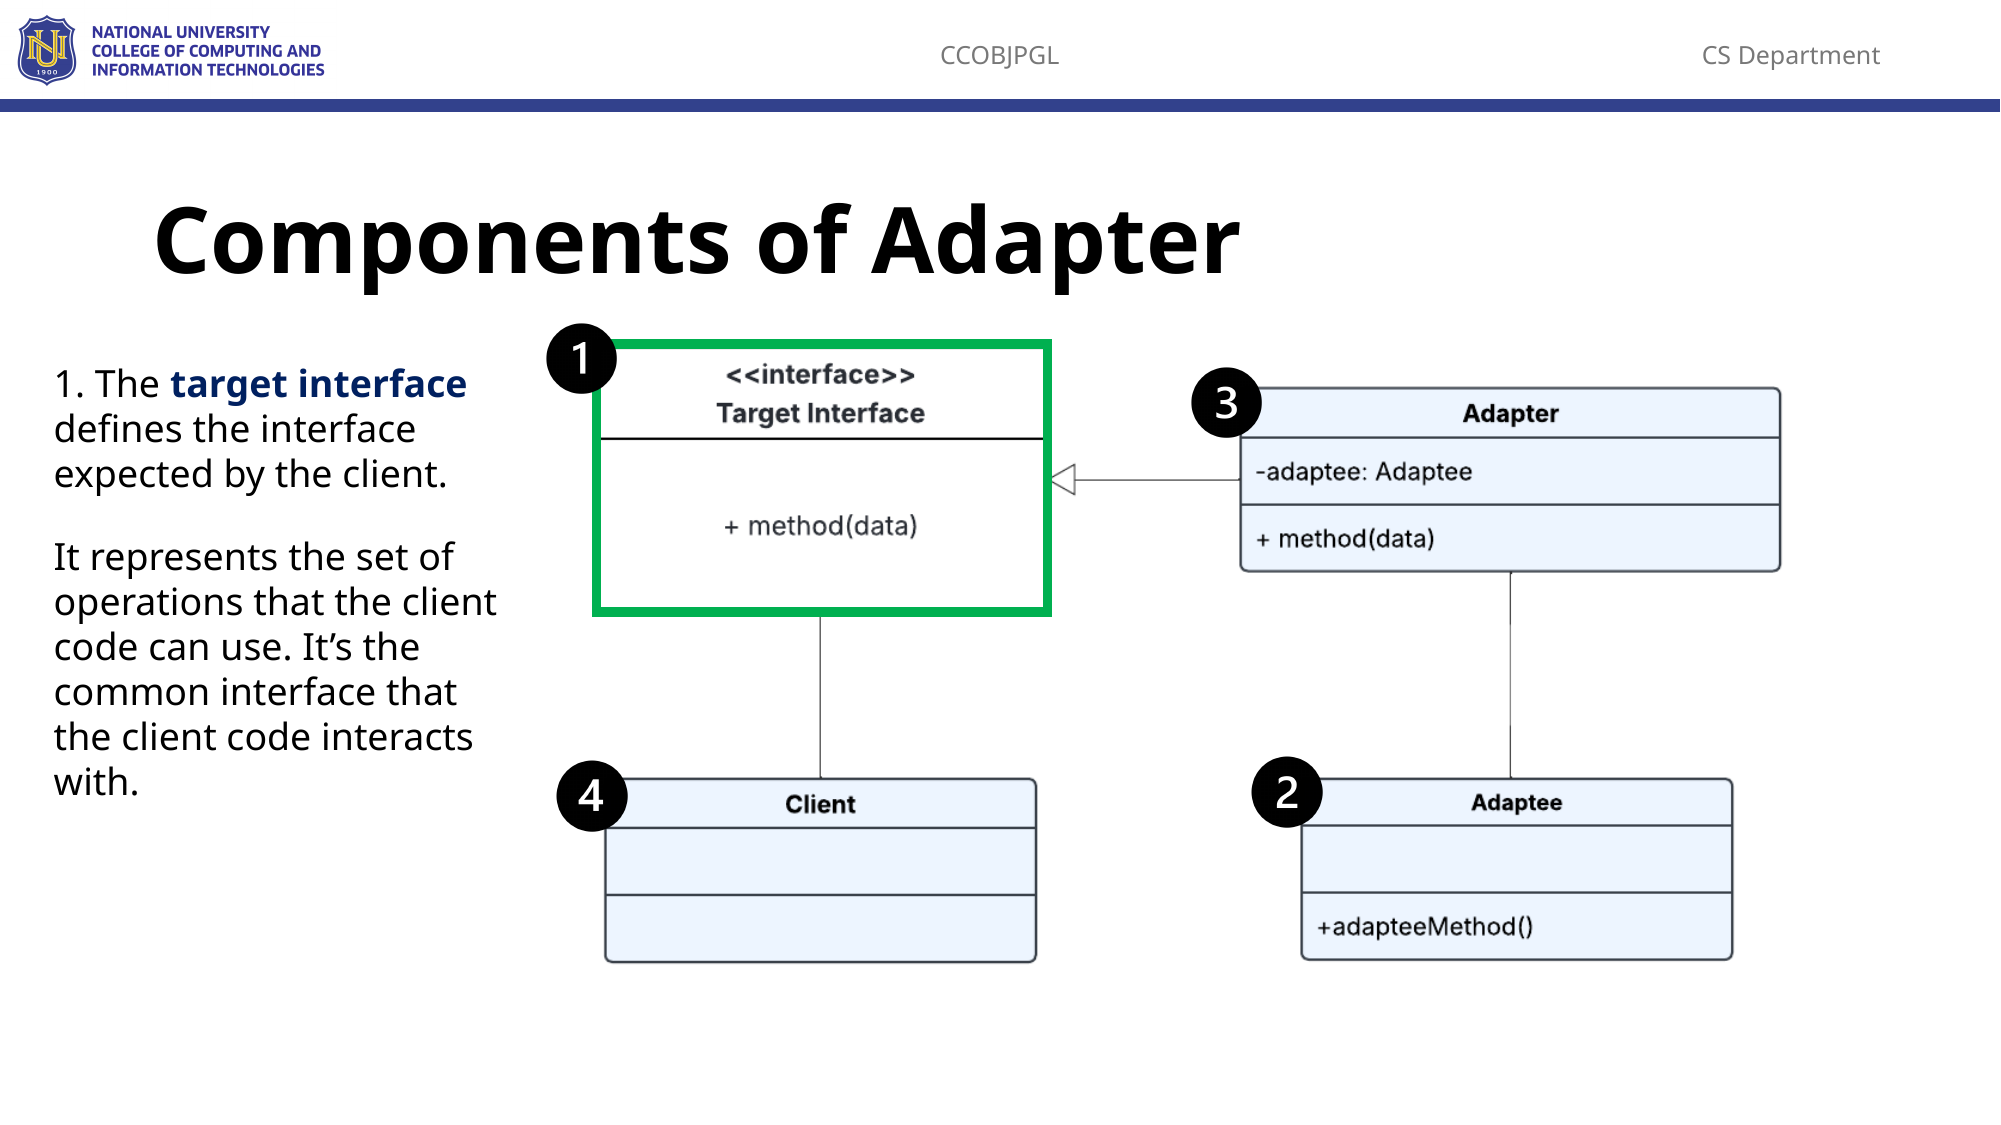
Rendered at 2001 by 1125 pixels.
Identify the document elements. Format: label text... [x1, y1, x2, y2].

picture [1181, 357, 1272, 448]
picture [536, 313, 627, 404]
text_box 1. The target interface defines the interface expected by the client. It represents the set of operations that the client code can use. It’s the common interface that the client code interacts with. [38, 353, 513, 811]
picture [546, 751, 637, 841]
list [547, 300, 1828, 1010]
picture [1242, 746, 1332, 837]
title Components of Adapter [137, 135, 1863, 353]
picture [0, 0, 337, 99]
